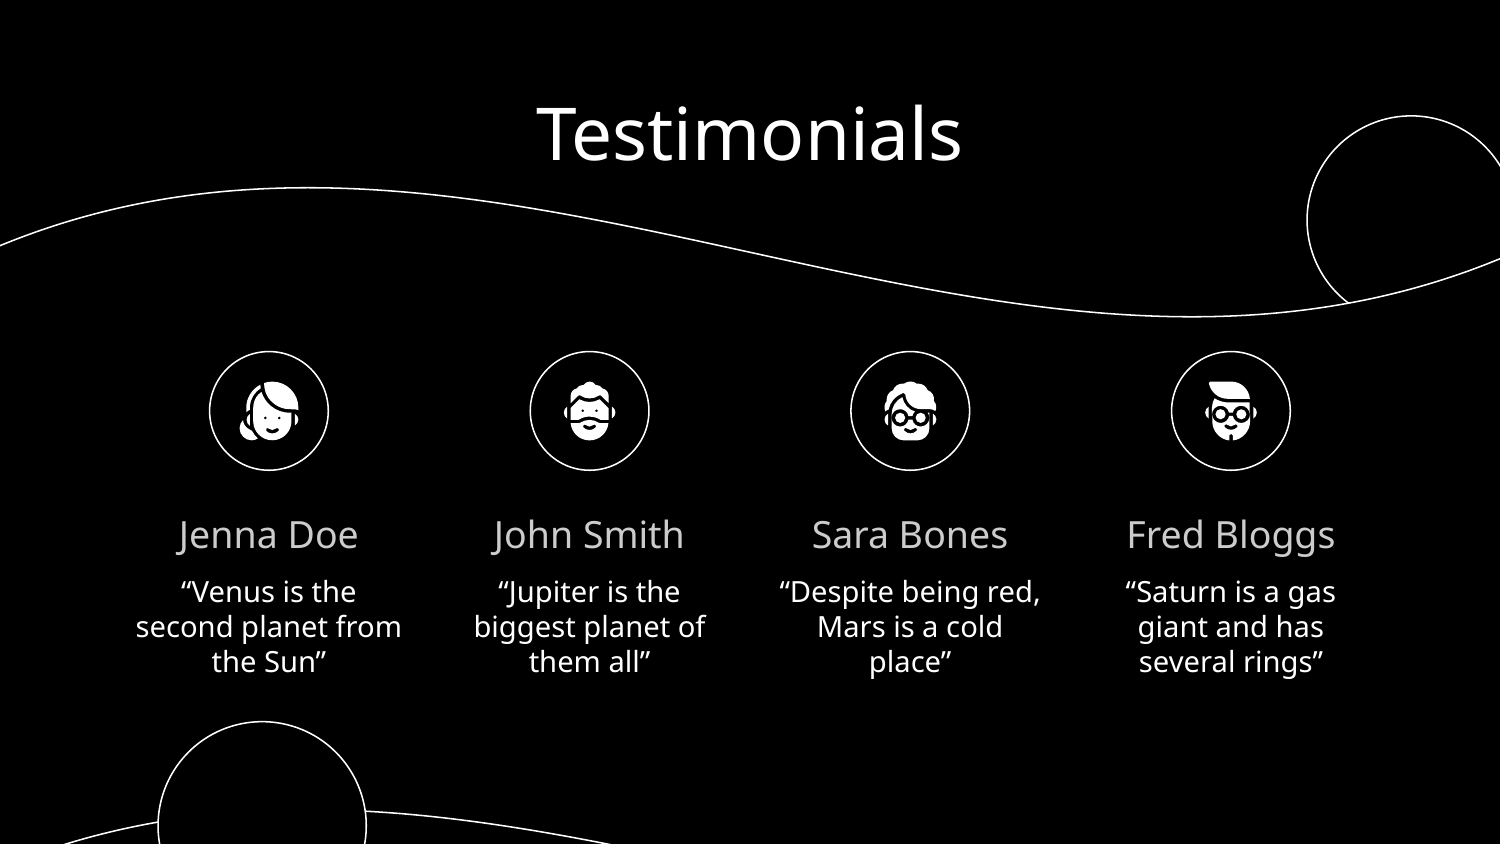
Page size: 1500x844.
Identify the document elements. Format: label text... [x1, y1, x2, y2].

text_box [883, 381, 938, 441]
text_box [1204, 381, 1257, 441]
title Testimonials [118, 72, 1382, 167]
text_box [530, 351, 649, 471]
subtitle “Despite being red, Mars is a cold place” [758, 571, 1063, 659]
subtitle “Jupiter is the biggest planet of them all” [437, 558, 742, 659]
text_box [1171, 351, 1291, 471]
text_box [239, 381, 299, 441]
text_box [563, 381, 616, 441]
title Jenna Doe [116, 518, 421, 558]
text_box [850, 351, 970, 471]
title John Smith [437, 518, 742, 558]
subtitle “Venus is the second planet from the Sun” [116, 558, 421, 659]
title Sara Bones [758, 518, 1063, 571]
text_box [209, 351, 329, 471]
subtitle “Saturn is a gas giant and has several rings” [1078, 558, 1383, 659]
title Fred Bloggs [1078, 518, 1383, 558]
